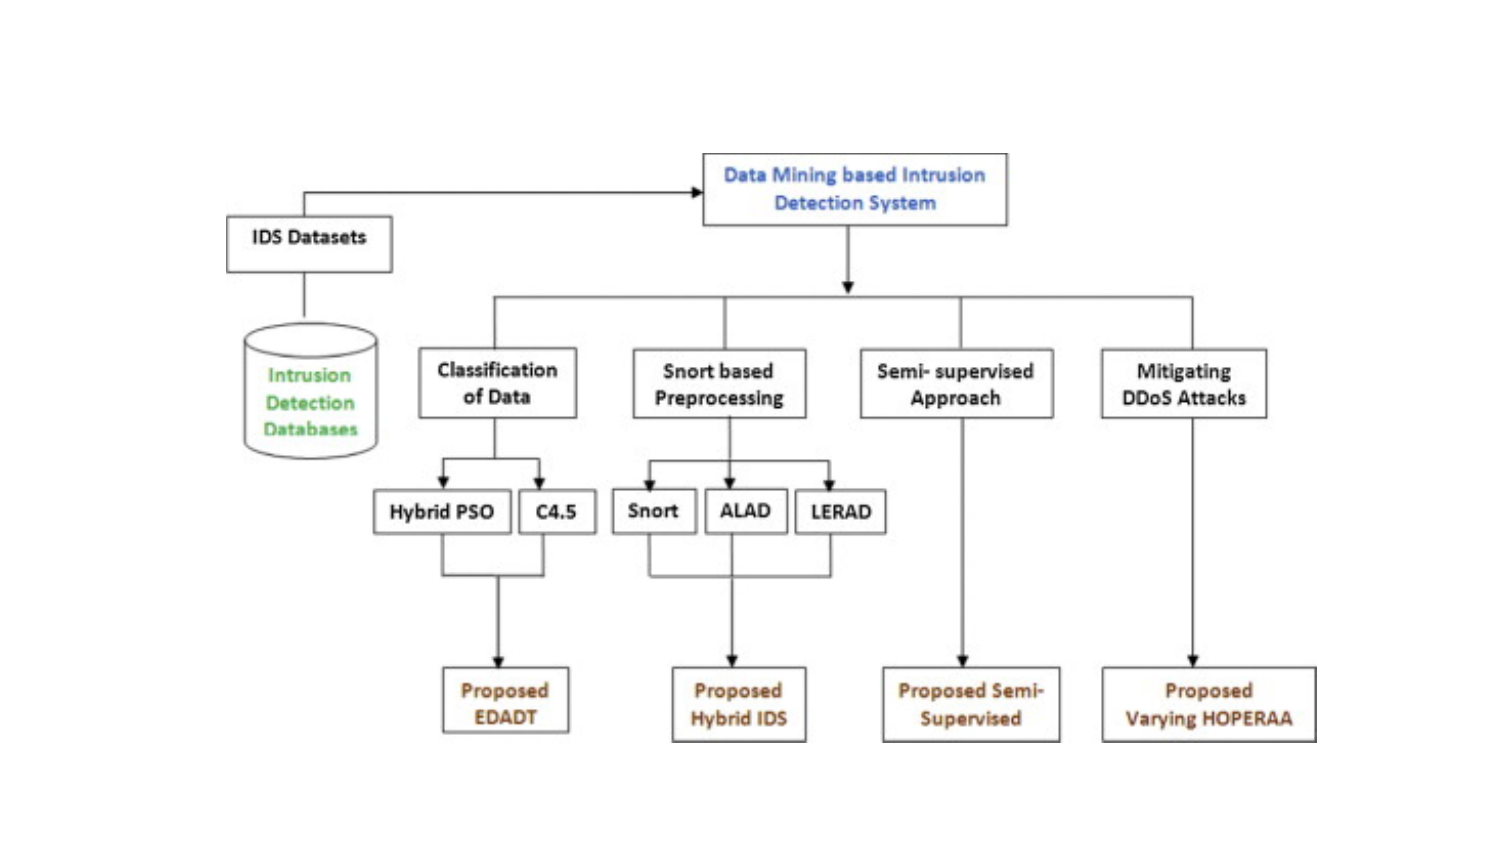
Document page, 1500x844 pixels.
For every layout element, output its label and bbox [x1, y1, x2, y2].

picture [226, 153, 1317, 743]
